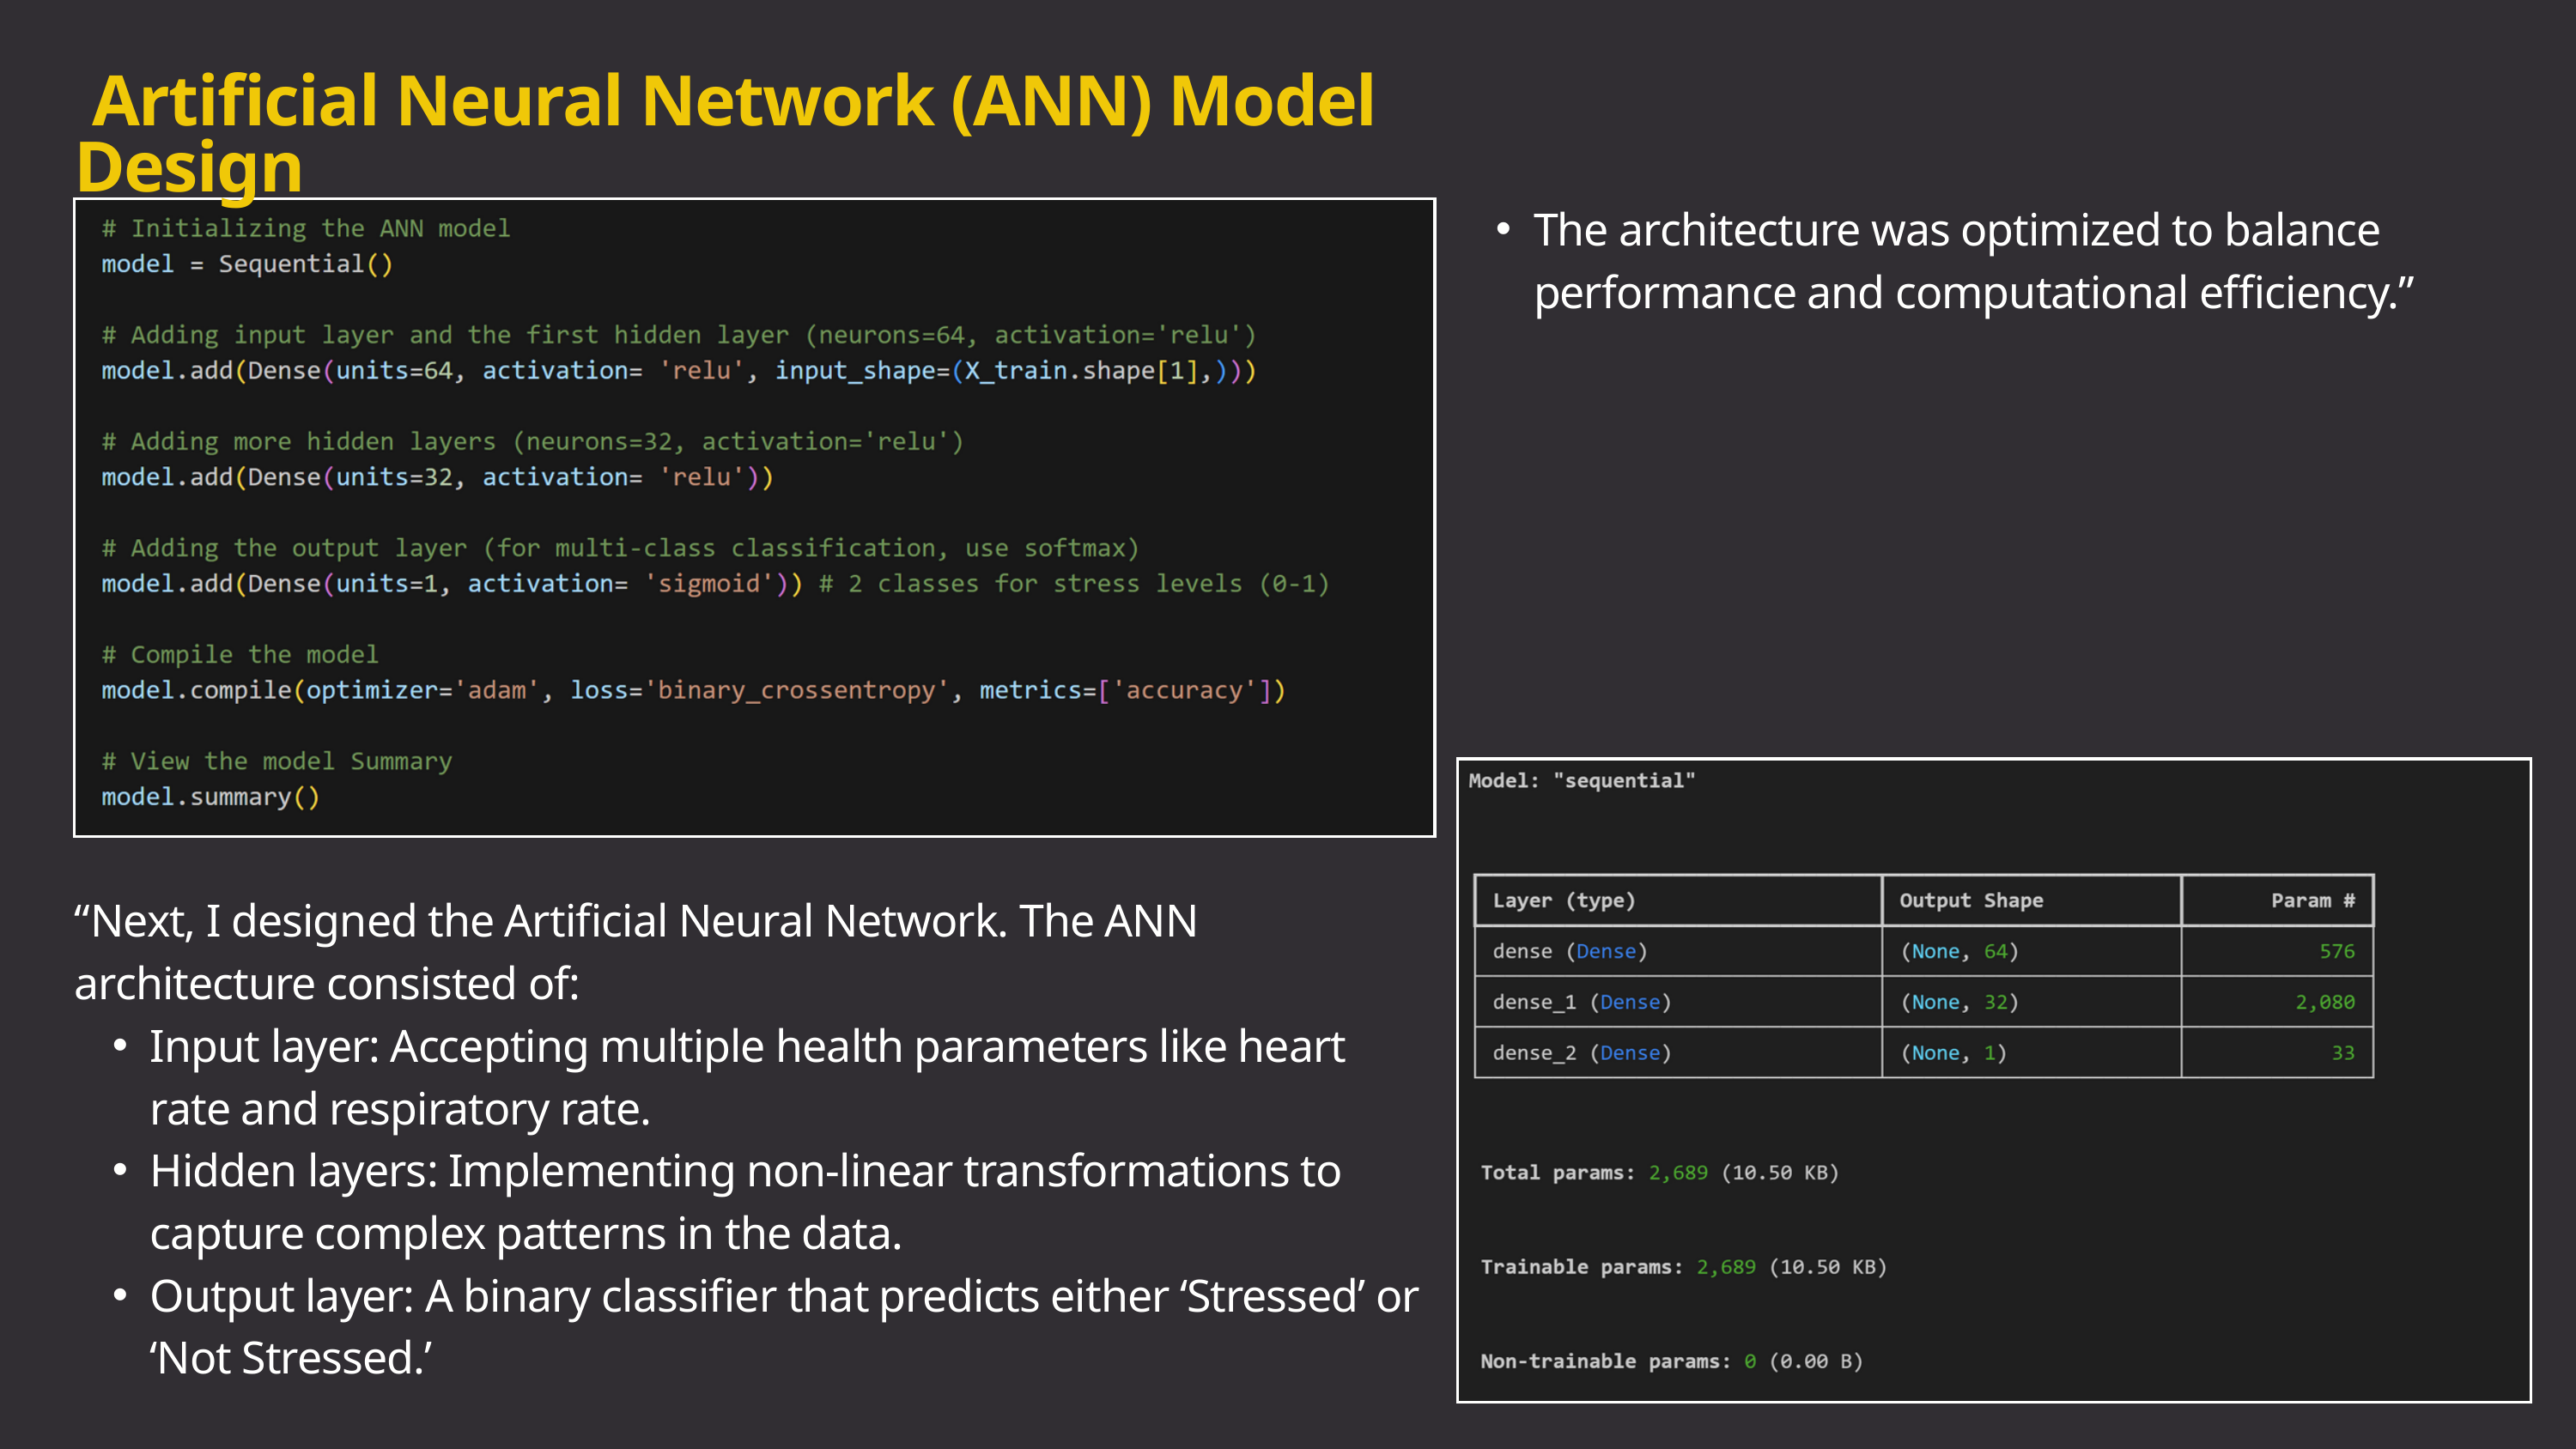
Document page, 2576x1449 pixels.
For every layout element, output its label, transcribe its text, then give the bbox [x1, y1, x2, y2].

text_box The architecture was optimized to balance performance and computational efficiency.” [1457, 192, 2485, 318]
text_box [1457, 758, 2531, 1403]
text_box Artificial Neural Network (ANN) Model Design [74, 73, 1495, 206]
text_box “Next, I designed the Artificial Neural Network. The ANN architecture consisted of: Input layer: Accepting multiple health parameters like heart rate and respiratory rate. Hidden layers: Implementing non-linear transformations to capture complex patterns in the data. Output layer: A binary classifier that predicts either ‘Stressed’ or ‘Not Stressed.’ [74, 883, 1435, 1384]
text_box [74, 206, 1436, 837]
